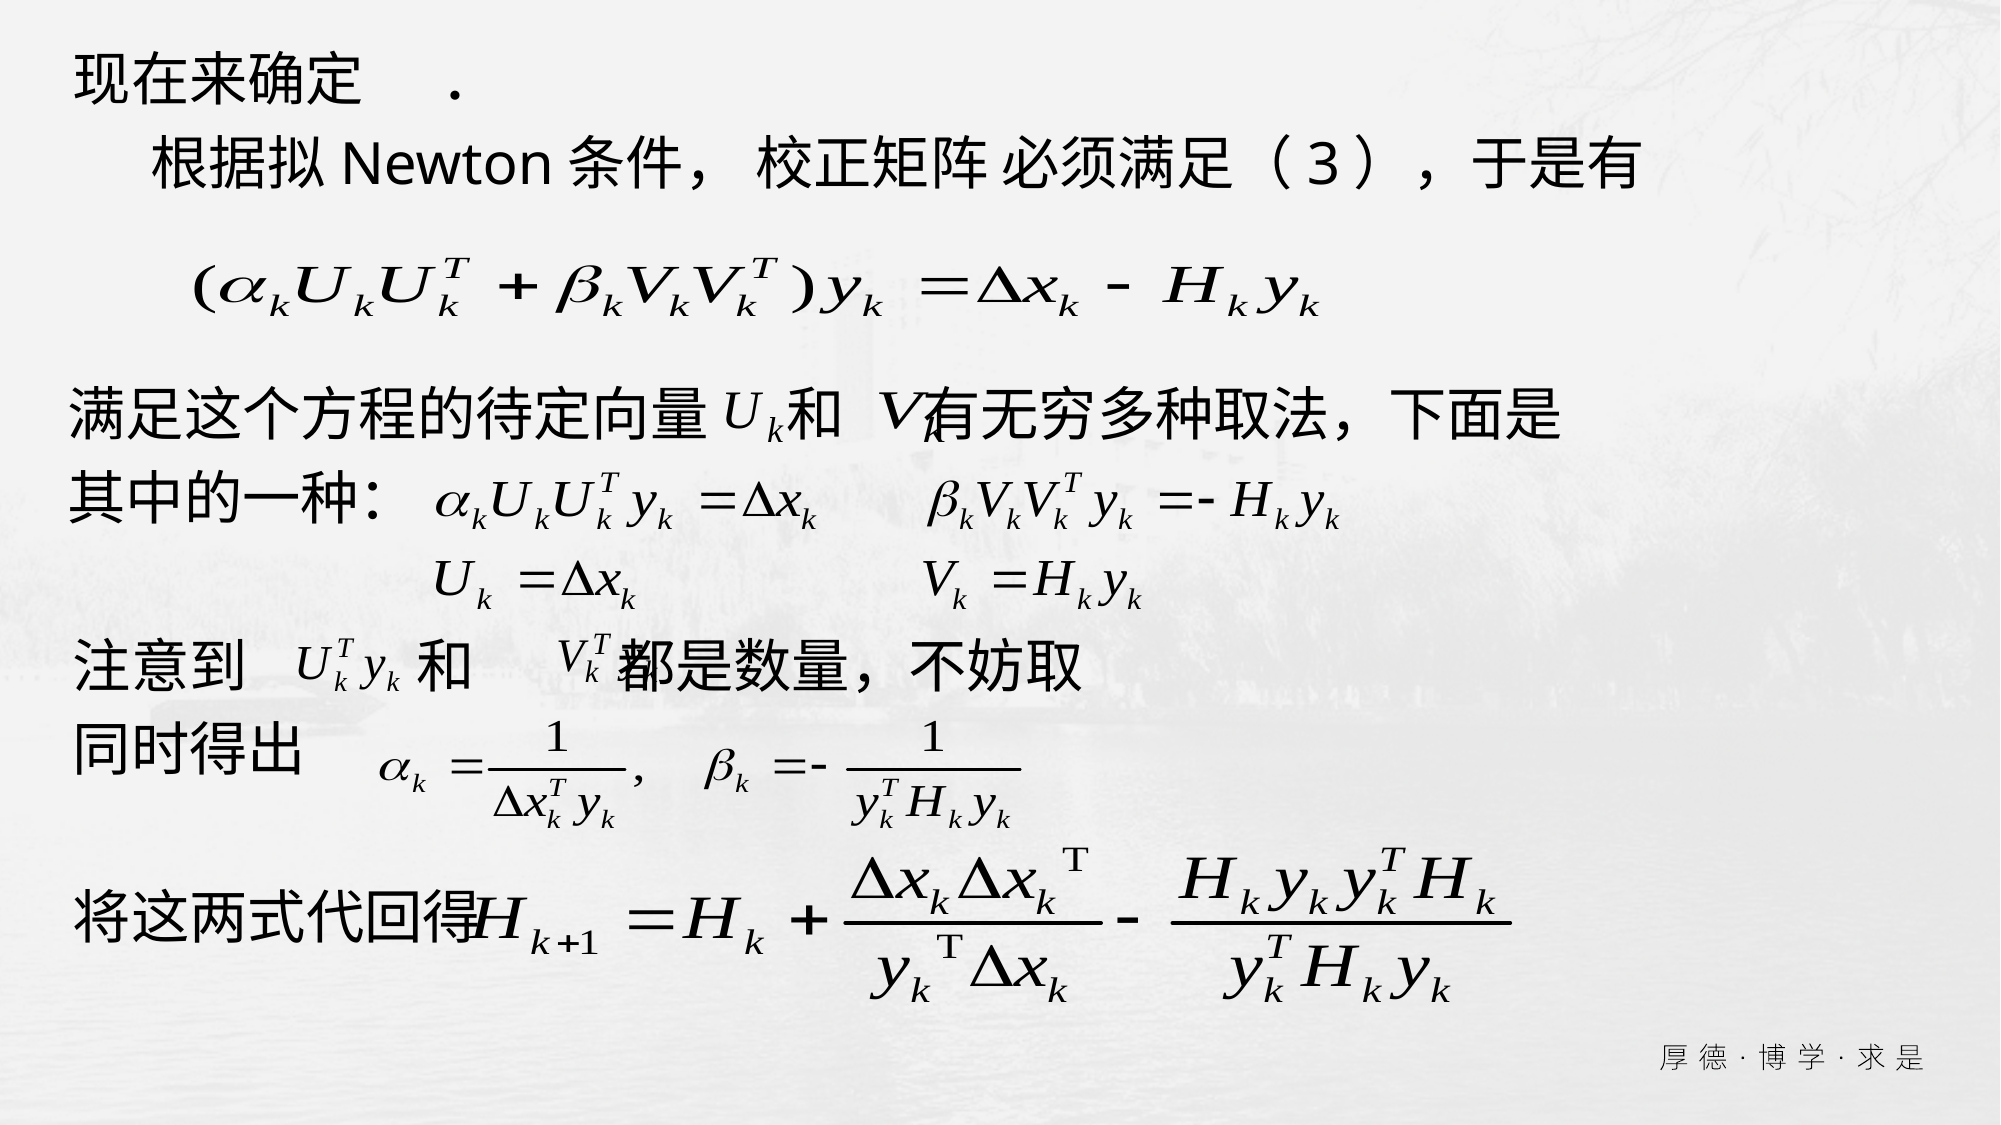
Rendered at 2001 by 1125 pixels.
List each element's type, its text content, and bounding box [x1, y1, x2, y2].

text_box [1900, 1045, 1918, 1056]
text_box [455, 830, 1528, 1016]
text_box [370, 706, 1034, 842]
text_box [1798, 1054, 1825, 1070]
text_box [425, 458, 830, 622]
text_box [552, 622, 671, 694]
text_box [915, 458, 1352, 622]
text_box [1800, 1043, 1823, 1055]
text_box [1857, 1043, 1885, 1070]
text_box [180, 244, 1336, 329]
text_box 现在来确定 ． 根据拟Newton条件， 校正矩阵 必须满足（3），于是有 满足这个方程的待定向量 和 有无穷多种取法，下面是 其中的一种： 注意到 和 都是数量，不妨取 同时得出 将这两式代回得 这就是DFP校正公式． [0, 42, 1782, 1071]
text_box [716, 371, 800, 455]
text_box [1896, 1058, 1923, 1071]
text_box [868, 371, 963, 455]
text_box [290, 626, 411, 704]
